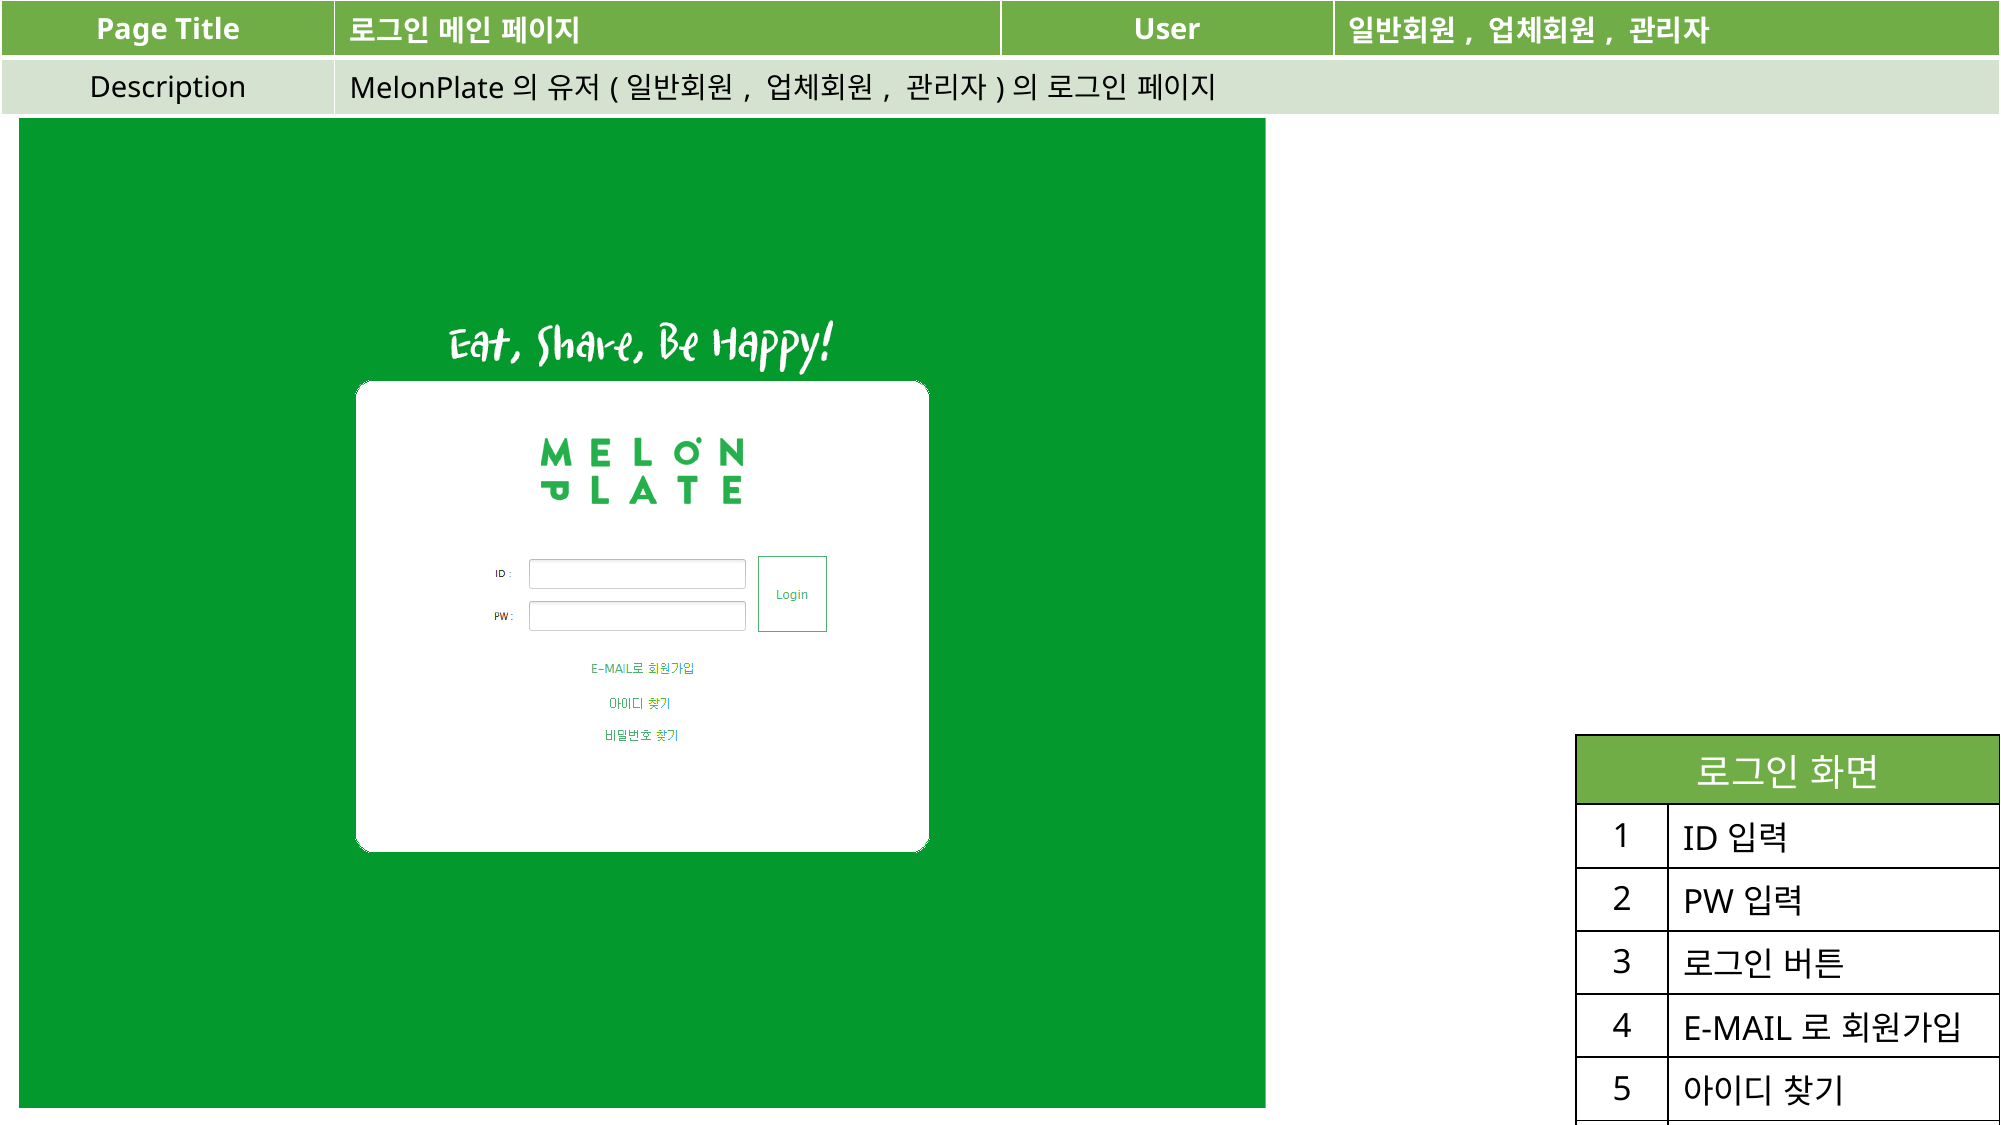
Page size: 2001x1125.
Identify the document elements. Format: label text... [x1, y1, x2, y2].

table_cell 아이디 찾기 [1669, 1058, 1999, 1120]
table_cell Description [2, 60, 334, 114]
table_header 일반회원, 업체회원, 관리자 [1335, 1, 1999, 55]
table_cell 로그인 버튼 [1669, 932, 1999, 993]
table_cell 4 [1577, 995, 1667, 1056]
table_header Page Title [2, 1, 334, 55]
picture [19, 118, 1266, 1108]
table_cell 비밀번호 찾기 [1669, 1121, 1999, 1125]
table_cell 3 [1577, 932, 1667, 993]
table_header 로그인 화면 [1577, 736, 1999, 803]
table_cell E-MAIL로 회원가입 [1669, 995, 1999, 1056]
table_cell PW입력 [1669, 869, 1999, 930]
table_cell 5 [1577, 1058, 1667, 1120]
table_cell 6 [1577, 1121, 1667, 1125]
table_header 로그인 메인 페이지 [335, 1, 1000, 55]
table_header User [1002, 1, 1333, 55]
table_cell 1 [1577, 805, 1667, 867]
table_cell 2 [1577, 869, 1667, 930]
table_cell ID입력 [1669, 805, 1999, 867]
table_cell MelonPlate의 유저(일반회원, 업체회원, 관리자)의 로그인 페이지 [335, 60, 1999, 114]
